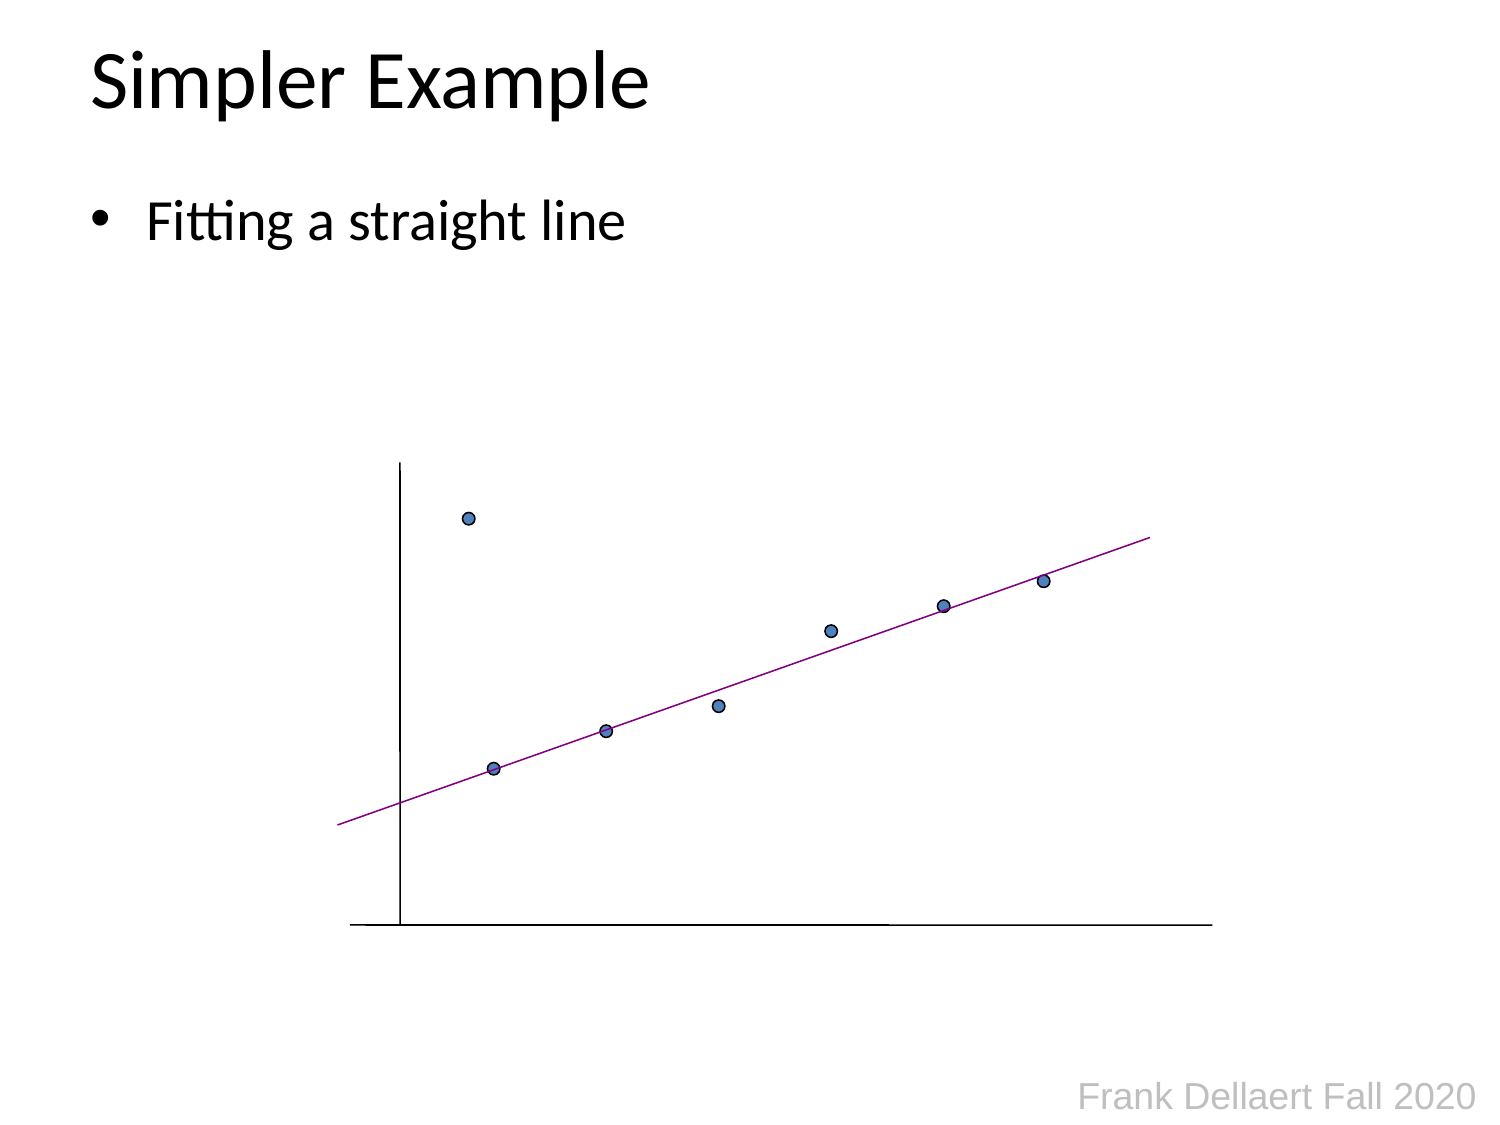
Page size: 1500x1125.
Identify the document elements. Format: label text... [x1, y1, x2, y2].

text_box [599, 724, 613, 738]
text_box [937, 599, 950, 613]
text_box [462, 512, 475, 525]
text_box [712, 699, 725, 713]
title Simpler Example [74, 0, 1426, 151]
text_box [487, 762, 500, 775]
list Fitting a straight line [74, 174, 1426, 1026]
text_box [1037, 574, 1050, 588]
text_box [824, 624, 838, 638]
